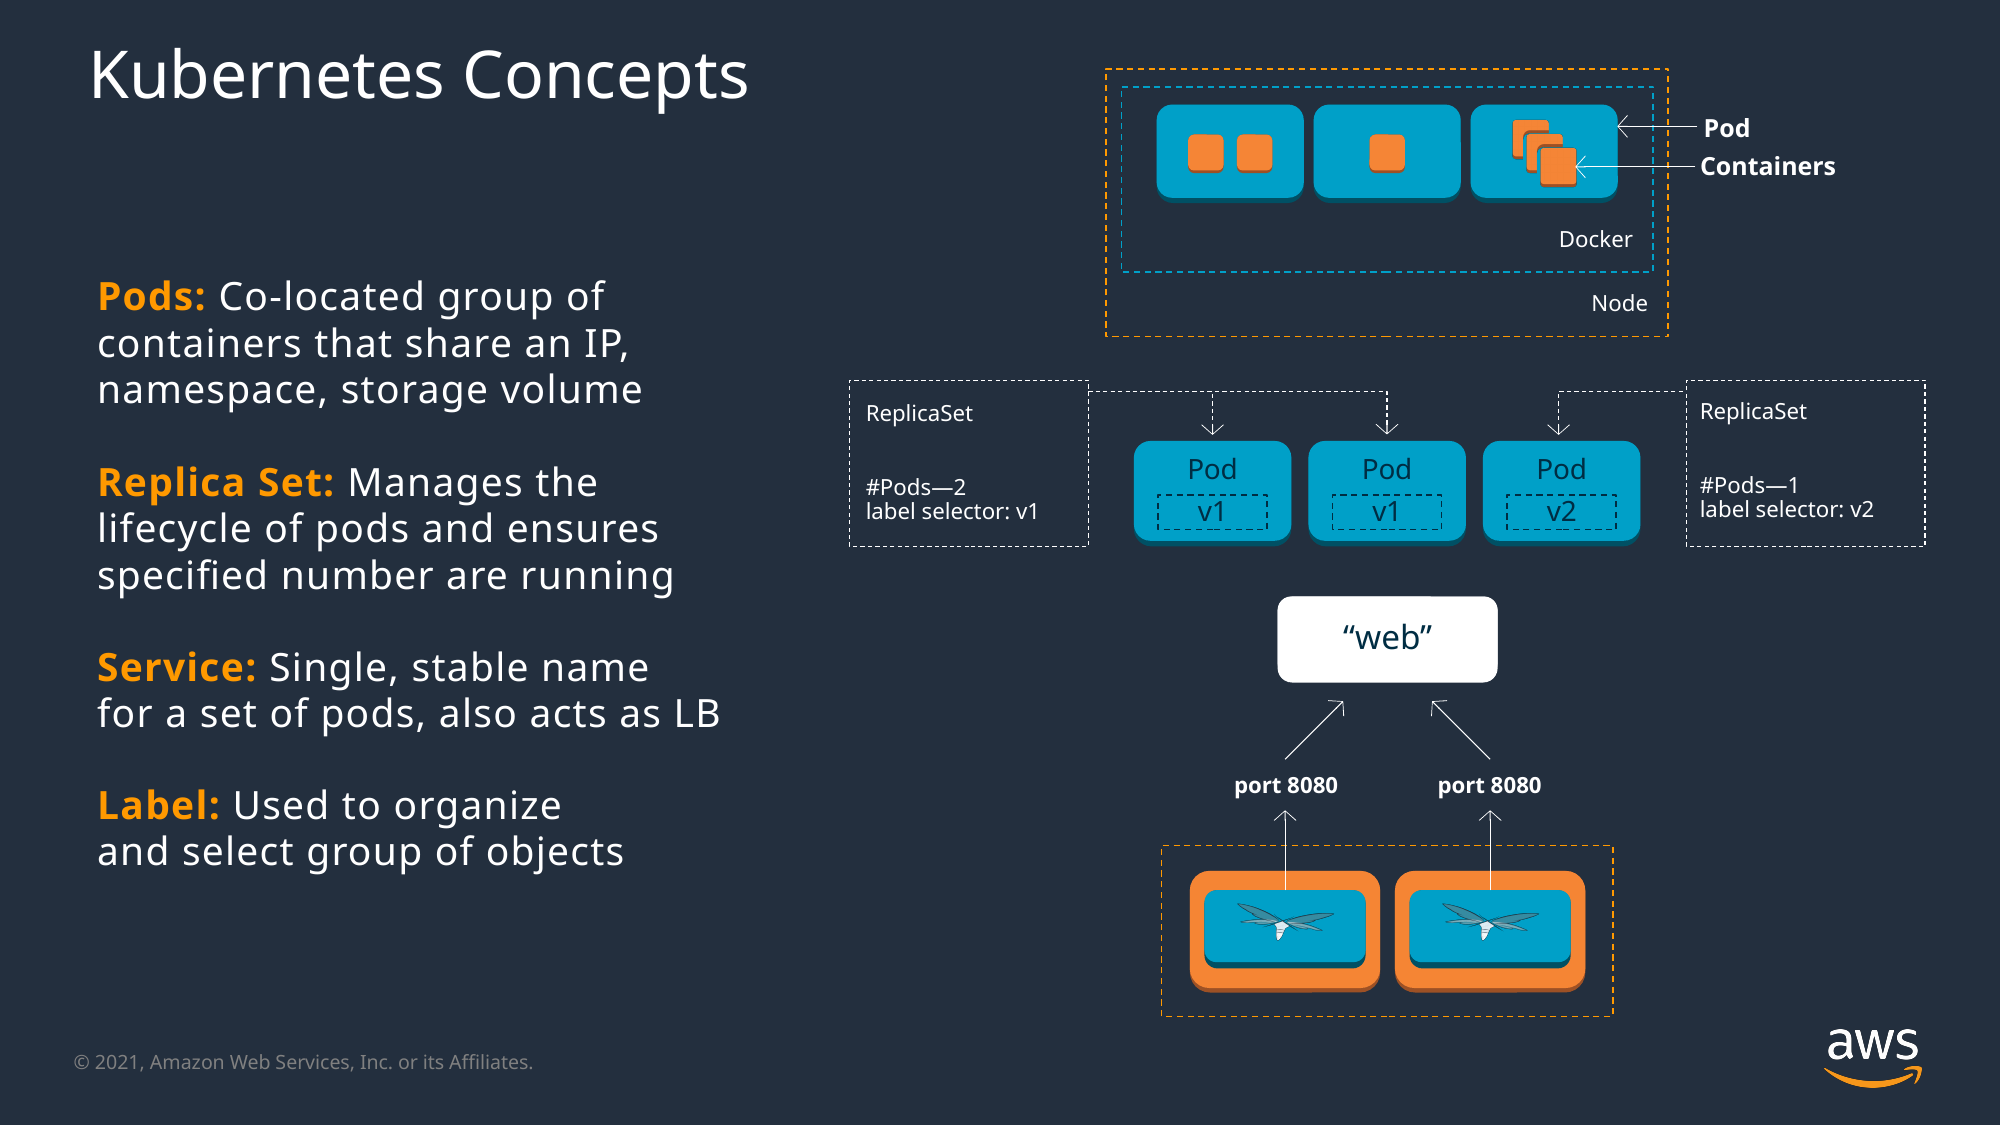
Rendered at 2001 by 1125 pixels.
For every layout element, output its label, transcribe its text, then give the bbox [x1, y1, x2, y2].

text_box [1161, 596, 1614, 1017]
text_box Replica Set: Manages the lifecycle of pods and ensures specified number are running [77, 457, 747, 597]
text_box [1105, 68, 1841, 337]
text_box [849, 380, 1926, 547]
text_box Label: Used to organize and select group of objects [77, 780, 747, 874]
title Kubernetes Concepts [73, 25, 1869, 145]
picture [1824, 1029, 1922, 1088]
text_box Service: Single, stable name for a set of pods, also acts as LB [77, 642, 747, 736]
text_box Pods: Co-located group of containers that share an IP, namespace, storage volume [77, 271, 747, 412]
